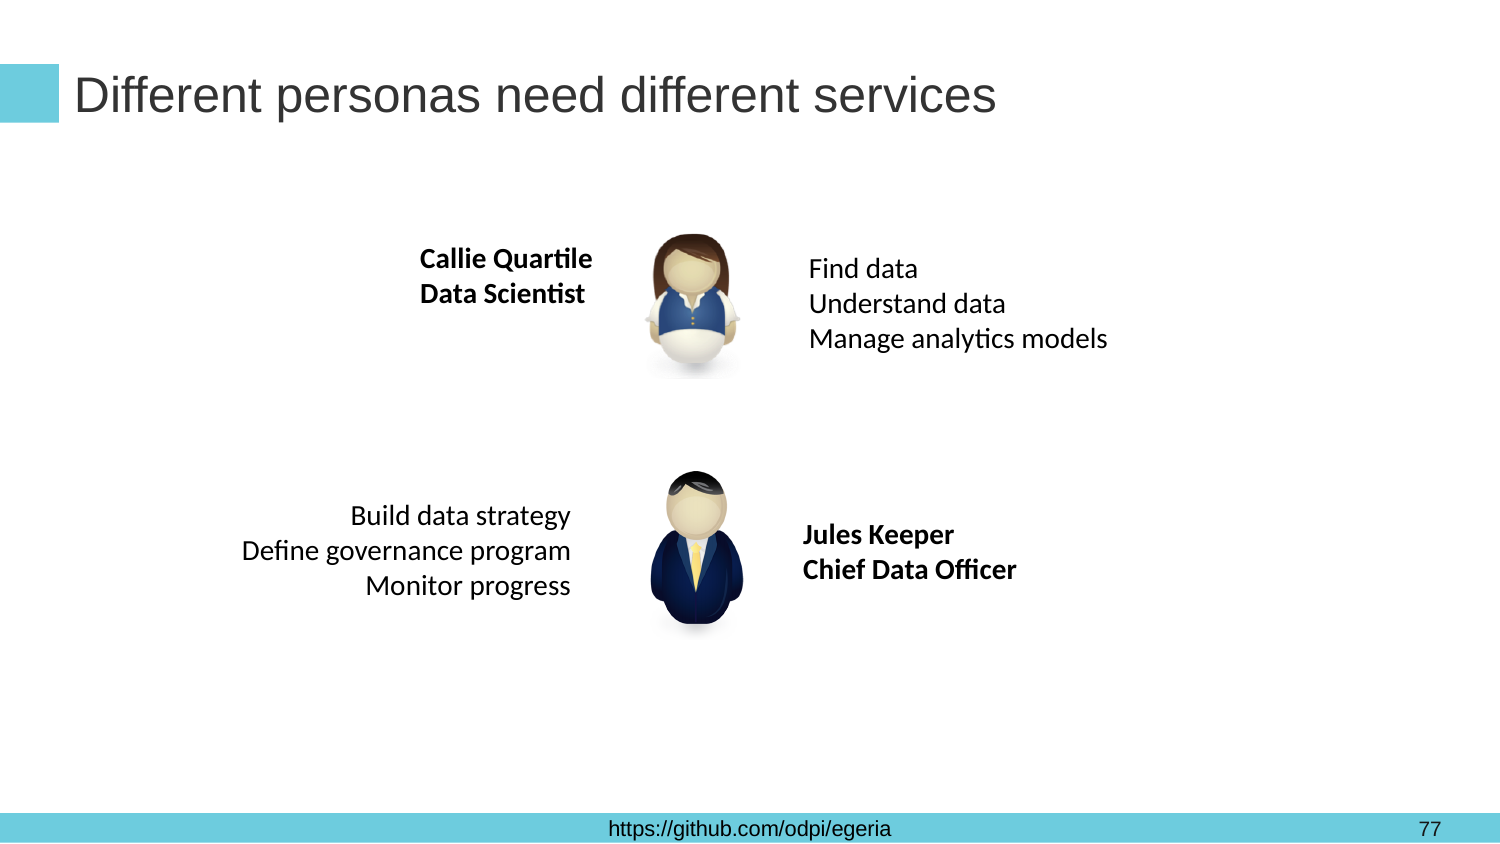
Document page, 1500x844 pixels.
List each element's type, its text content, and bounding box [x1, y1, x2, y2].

text_box Find data Understand data Manage analytics models [793, 241, 1124, 362]
text_box Build data strategy Define governance program Monitor progress [199, 488, 586, 609]
slide_number 77 [1403, 813, 1494, 843]
title Different personas need different services [58, 47, 1449, 141]
picture [636, 457, 759, 640]
text_box Jules Keeper Chief Data Officer [788, 507, 1032, 593]
picture [630, 221, 758, 379]
text_box Callie Quartile Data Scientist [405, 231, 608, 317]
